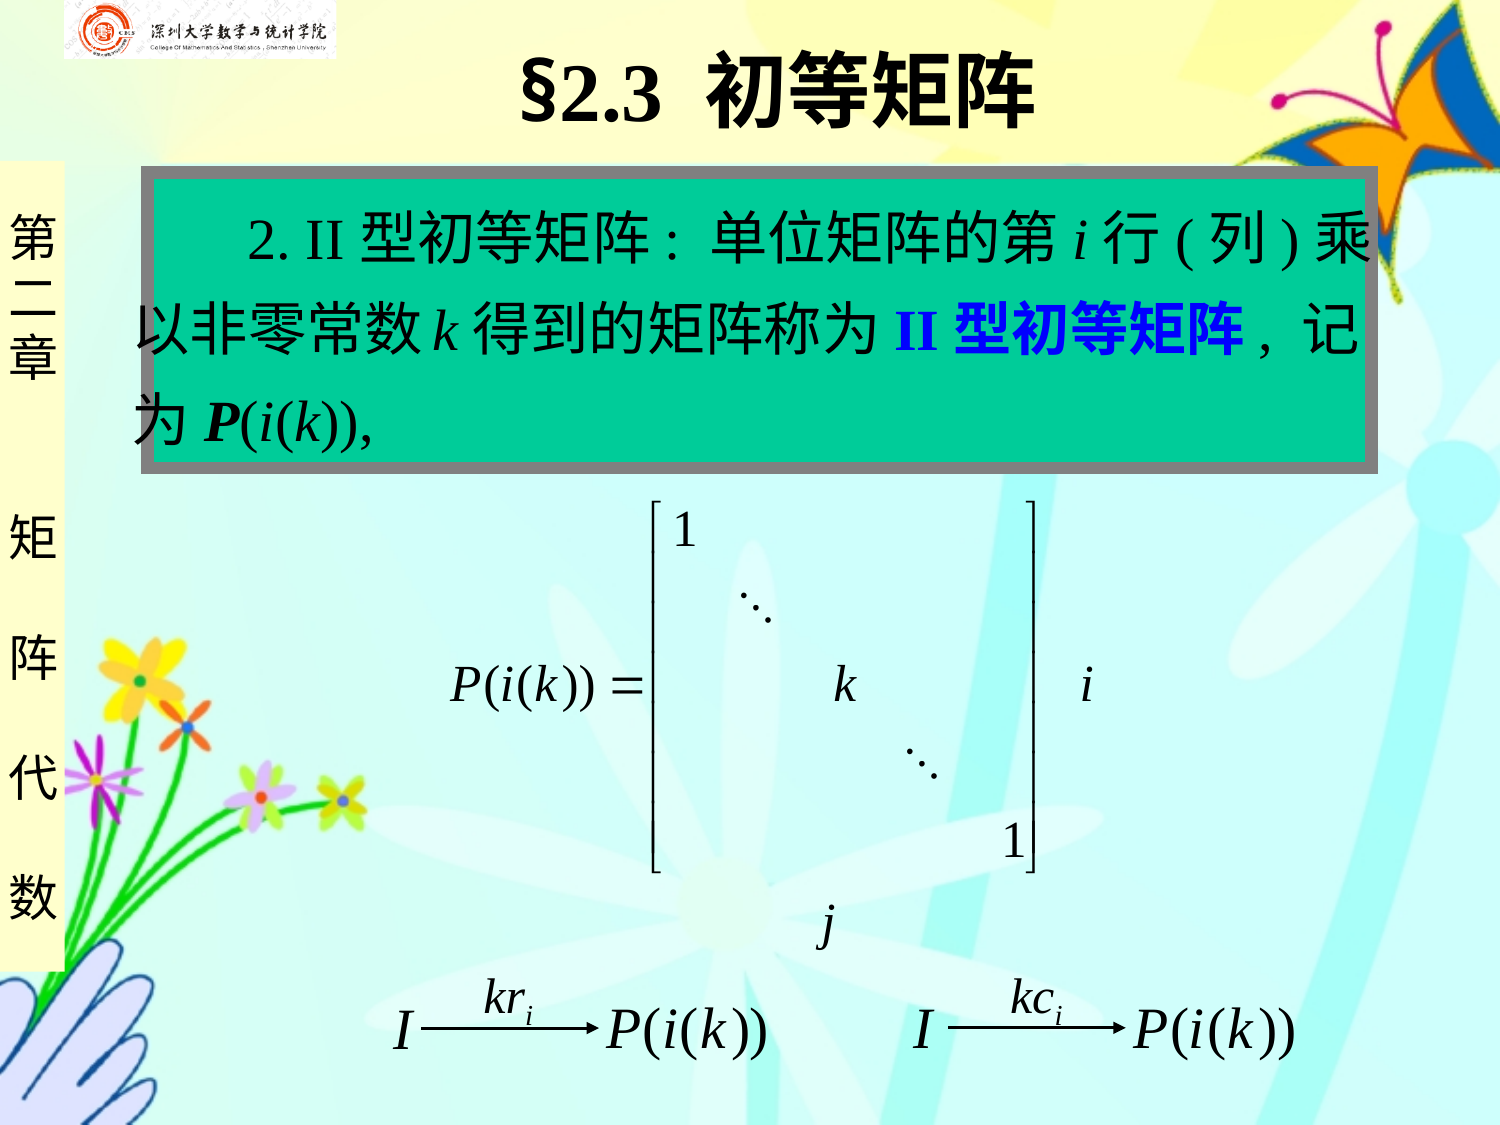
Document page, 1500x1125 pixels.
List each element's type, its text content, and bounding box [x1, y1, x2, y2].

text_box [1123, 993, 1306, 1071]
title §2.3 初等矩阵 [503, 0, 1077, 172]
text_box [596, 993, 779, 1071]
text_box kci [995, 968, 1078, 1027]
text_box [383, 999, 429, 1059]
picture [0, 0, 1500, 1125]
text_box 2. II 型初等矩阵: 单位矩阵的第i行(列)乘 以非零常数 k得到的矩阵称为II型初等矩阵, 记 为P(i(k)), [116, 172, 1388, 461]
text_box [147, 461, 1372, 468]
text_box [903, 999, 949, 1059]
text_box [441, 491, 1105, 960]
text_box kri [468, 968, 548, 1027]
